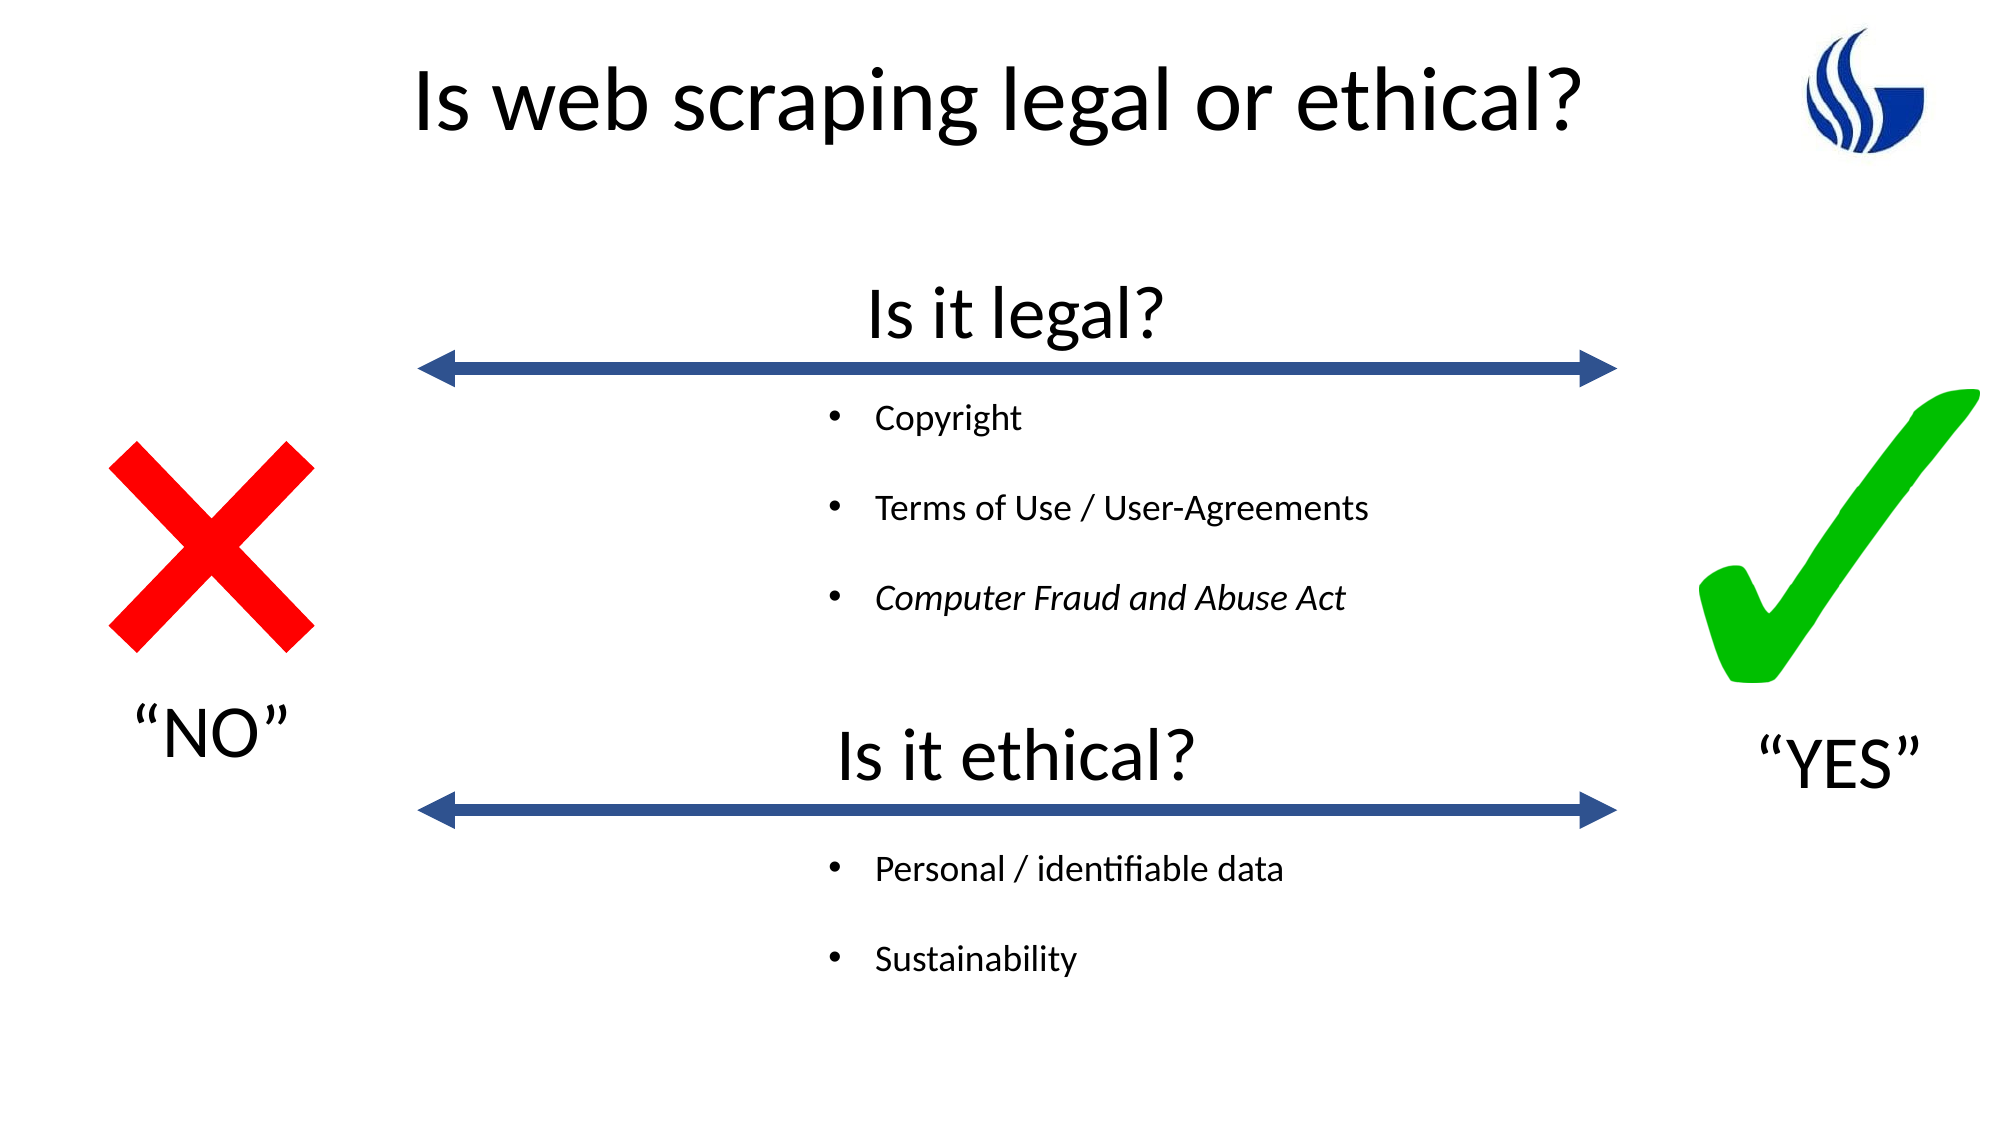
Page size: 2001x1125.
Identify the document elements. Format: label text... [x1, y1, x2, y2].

text_box Copyright Terms of Use / User-Agreements Computer Fraud and Abuse Act [738, 385, 1426, 625]
picture [1709, 0, 2000, 188]
text_box “NO” [40, 674, 383, 780]
text_box “YES” [1699, 705, 1980, 811]
text_box Is web scraping legal or ethical? [0, 0, 1709, 188]
text_box Is it legal? [417, 256, 1618, 361]
text_box Is it ethical? [417, 697, 1618, 803]
text_box [107, 439, 317, 655]
text_box Personal / identifiable data Sustainability [738, 836, 1426, 986]
picture [1699, 389, 1980, 683]
